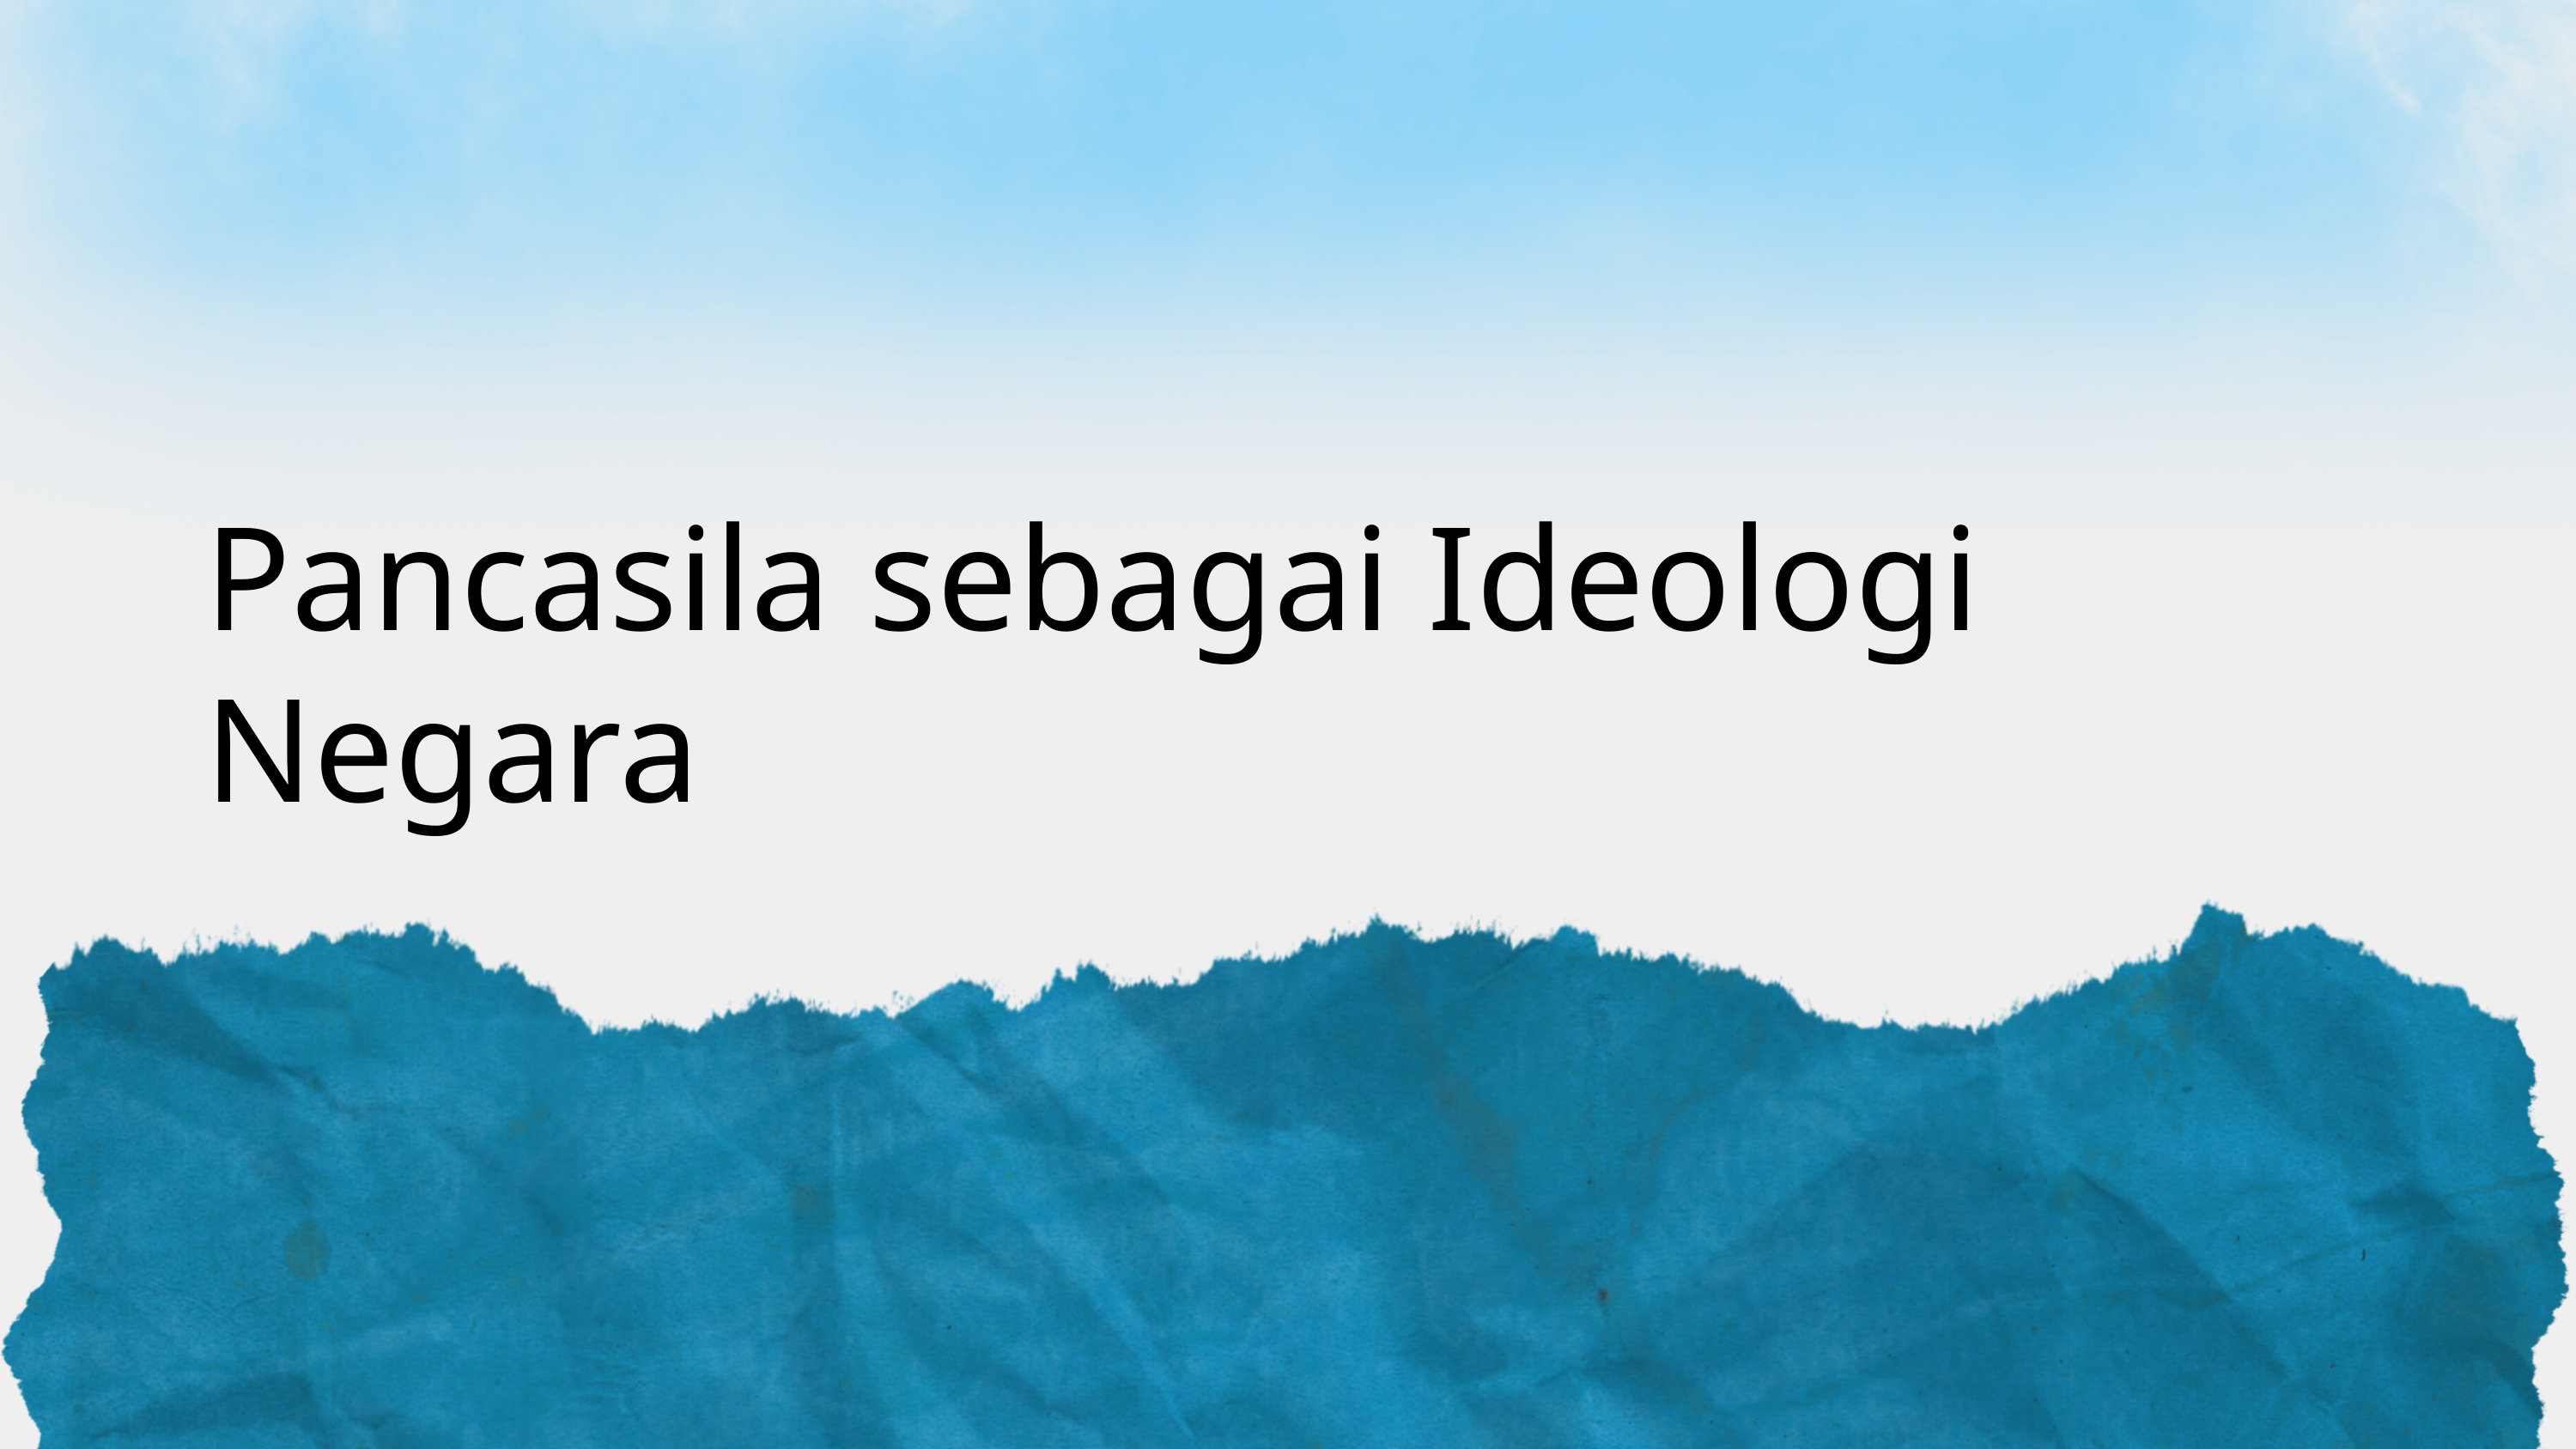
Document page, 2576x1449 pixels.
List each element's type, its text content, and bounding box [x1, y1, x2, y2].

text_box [0, 897, 2576, 1449]
text_box [0, 0, 2576, 528]
text_box Pancasila sebagai Ideologi Negara [204, 487, 2450, 831]
